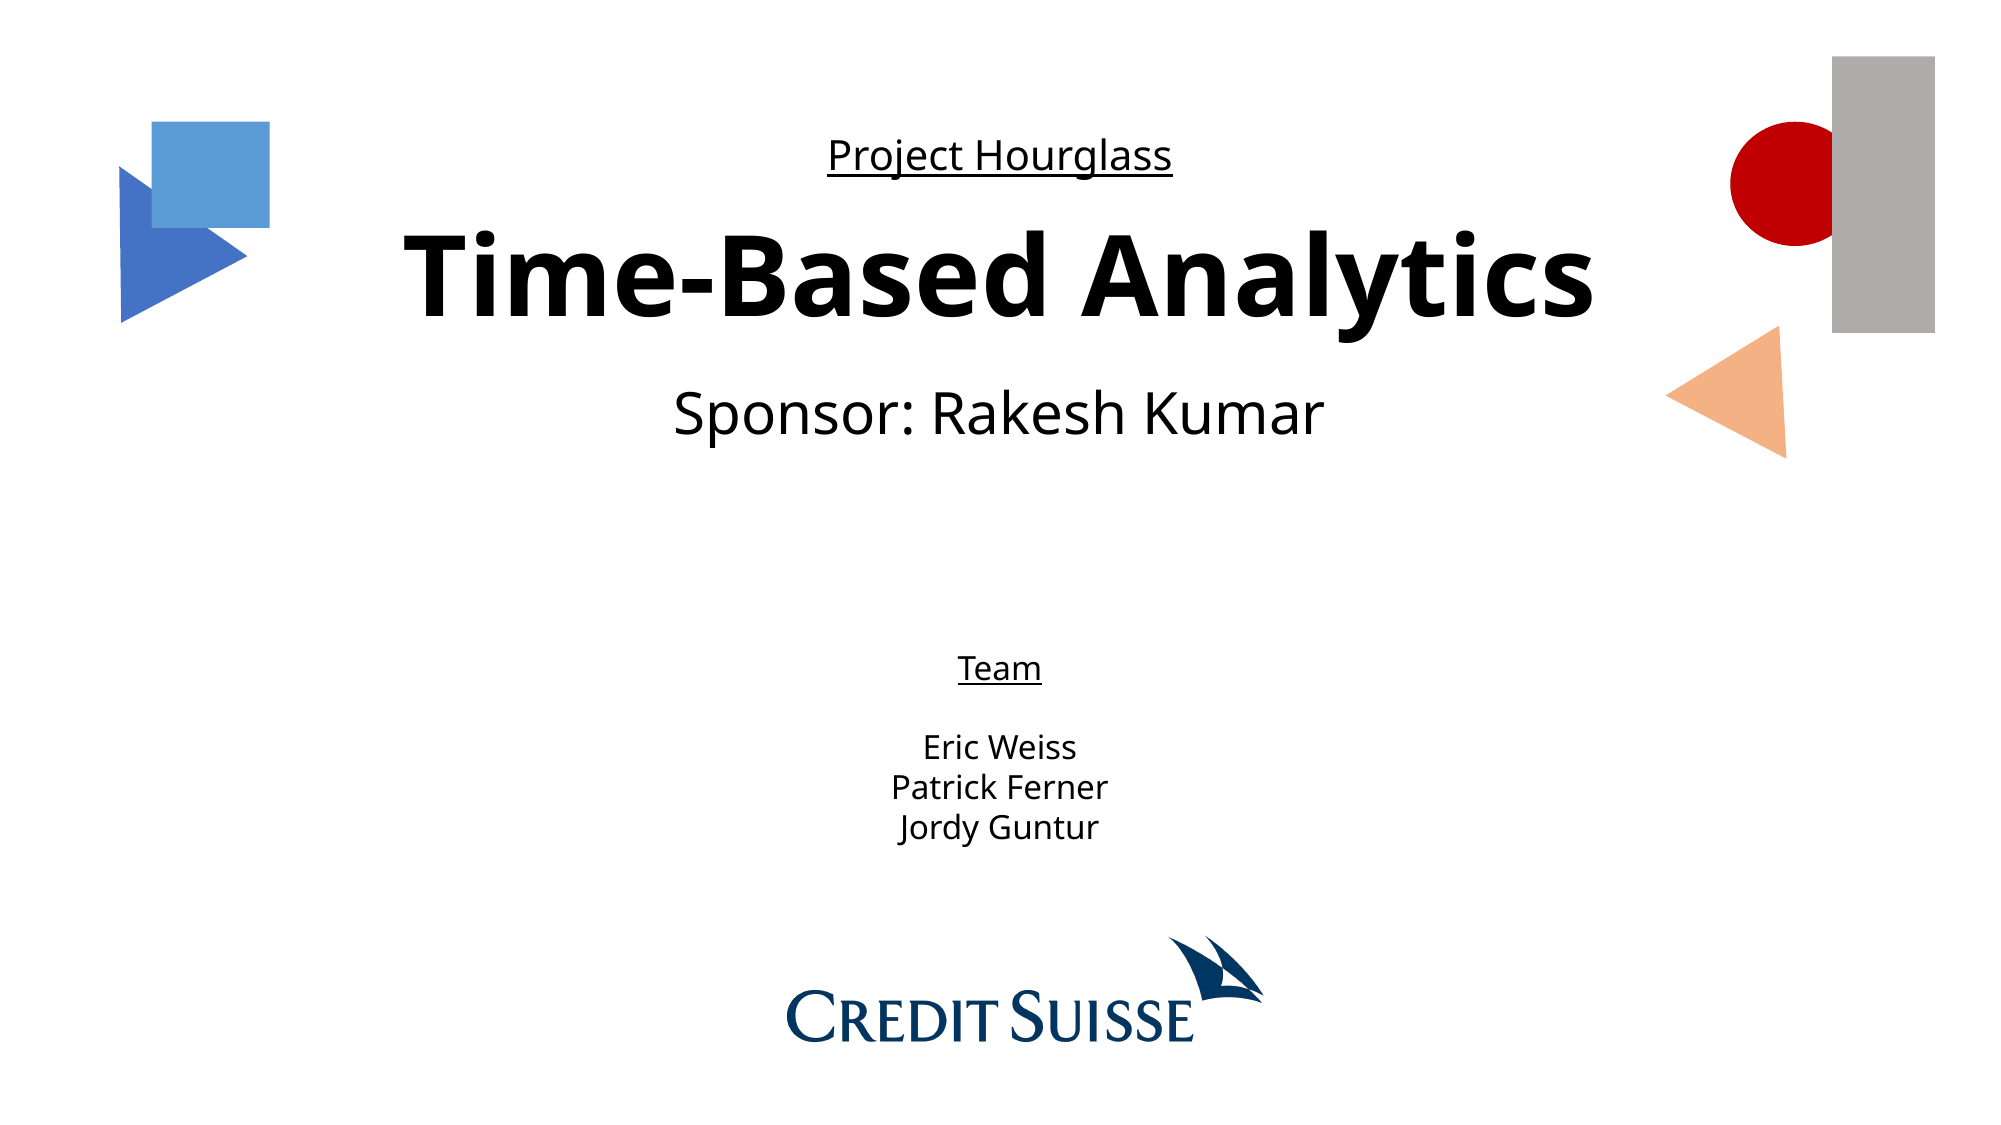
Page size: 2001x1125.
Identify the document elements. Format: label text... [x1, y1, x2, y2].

text_box [118, 164, 250, 325]
text_box [1831, 55, 1936, 334]
picture [763, 914, 1288, 1075]
text_box [1663, 323, 1788, 461]
text_box [150, 120, 271, 229]
text_box Project Hourglass Time-Based Analytics Sponsor: Rakesh Kumar Team Eric Weiss Patrick Ferner Jordy Guntur [388, 121, 1612, 974]
text_box [1729, 121, 1831, 247]
